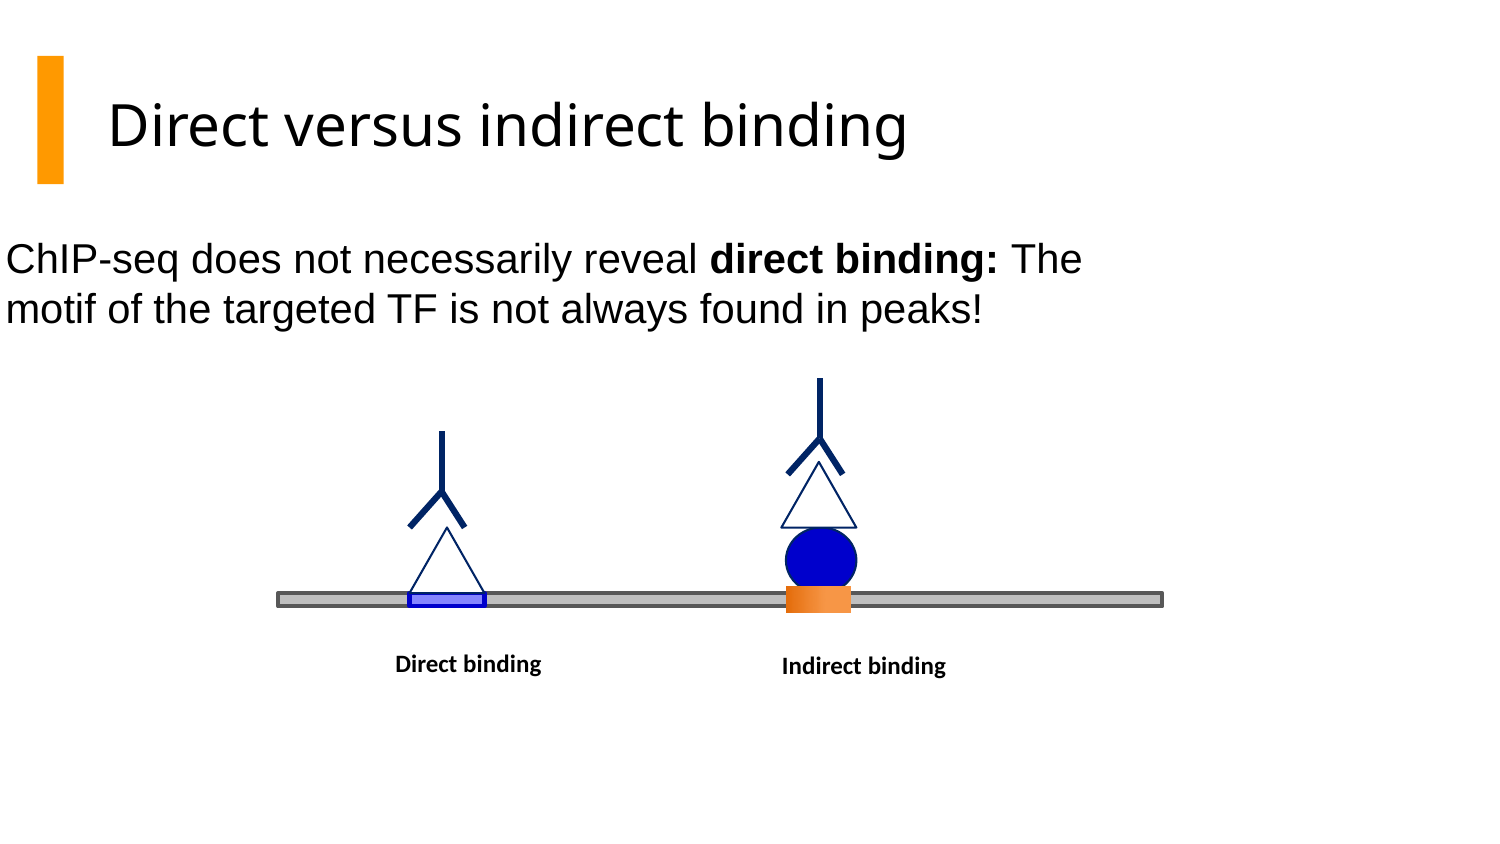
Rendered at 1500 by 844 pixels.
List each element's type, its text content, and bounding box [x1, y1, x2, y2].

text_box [441, 491, 465, 528]
text_box [278, 593, 409, 607]
text_box [785, 528, 857, 584]
text_box [409, 594, 485, 607]
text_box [787, 438, 814, 475]
text_box [485, 593, 781, 607]
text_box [409, 491, 436, 528]
title Direct versus indirect binding [92, 72, 1491, 167]
text_box [856, 593, 1163, 607]
text_box [409, 535, 485, 594]
text_box Indirect binding [742, 643, 952, 685]
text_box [819, 438, 843, 475]
picture [786, 586, 852, 614]
list ChIP-seq does not necessarily reveal direct binding: The motif of the targeted TF is not always found in peaks! [0, 226, 1109, 783]
text_box [781, 482, 857, 528]
text_box Direct binding [357, 641, 548, 683]
